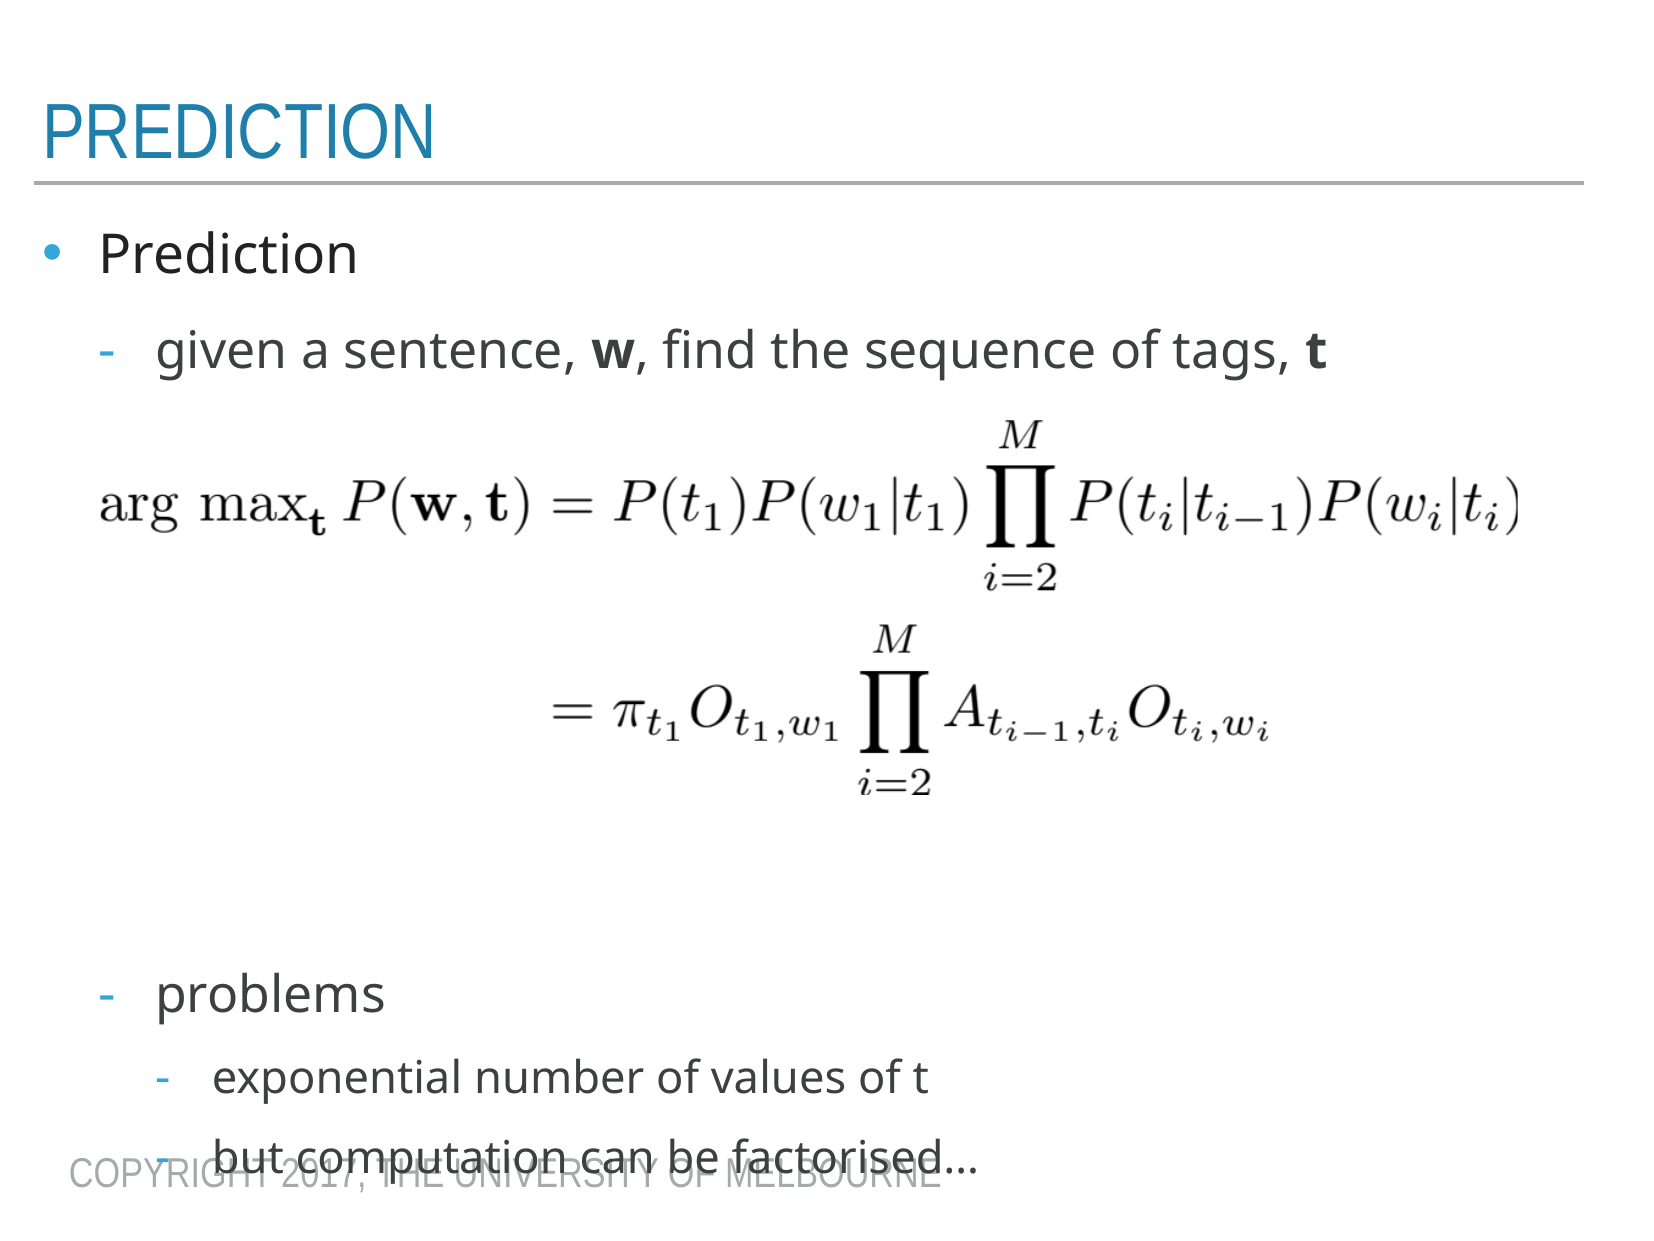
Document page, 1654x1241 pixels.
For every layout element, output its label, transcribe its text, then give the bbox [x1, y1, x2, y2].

picture [100, 418, 1518, 795]
list Prediction given a sentence, w, find the sequence of tags, t problems exponential number of values of t but computation can be factorised… [33, 209, 1585, 1202]
title Prediction [33, 89, 1585, 183]
